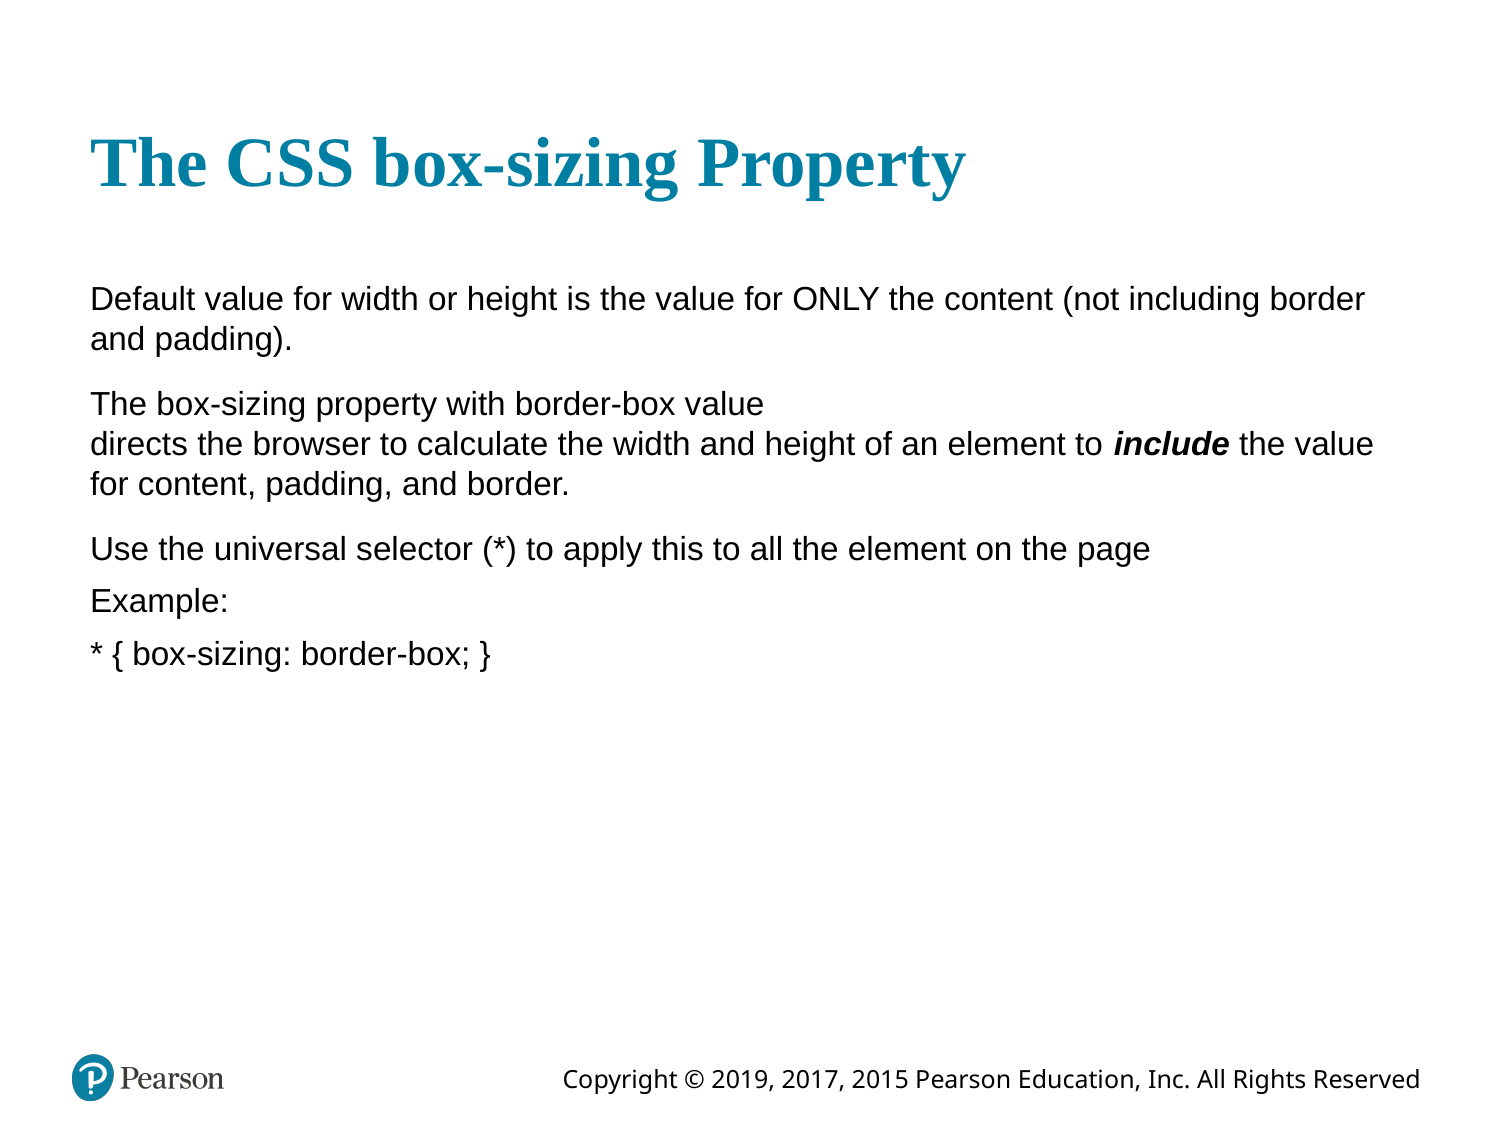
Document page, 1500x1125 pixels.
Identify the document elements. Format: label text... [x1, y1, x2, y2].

list Default value for width or height is the value for ONLY the content (not including border and padding). The box-sizing property with border-box value directs the browser to calculate the width and height of an element to include the value for content, padding, and border. Use the universal selector (*) to apply this to all the element on the page Example: * { box-sizing: border-box; } [75, 262, 1425, 1025]
picture [72, 1087, 83, 1101]
picture [80, 1063, 106, 1088]
picture [72, 1054, 88, 1070]
picture [98, 1054, 224, 1101]
title The CSS box-sizing Property [75, 35, 1425, 216]
